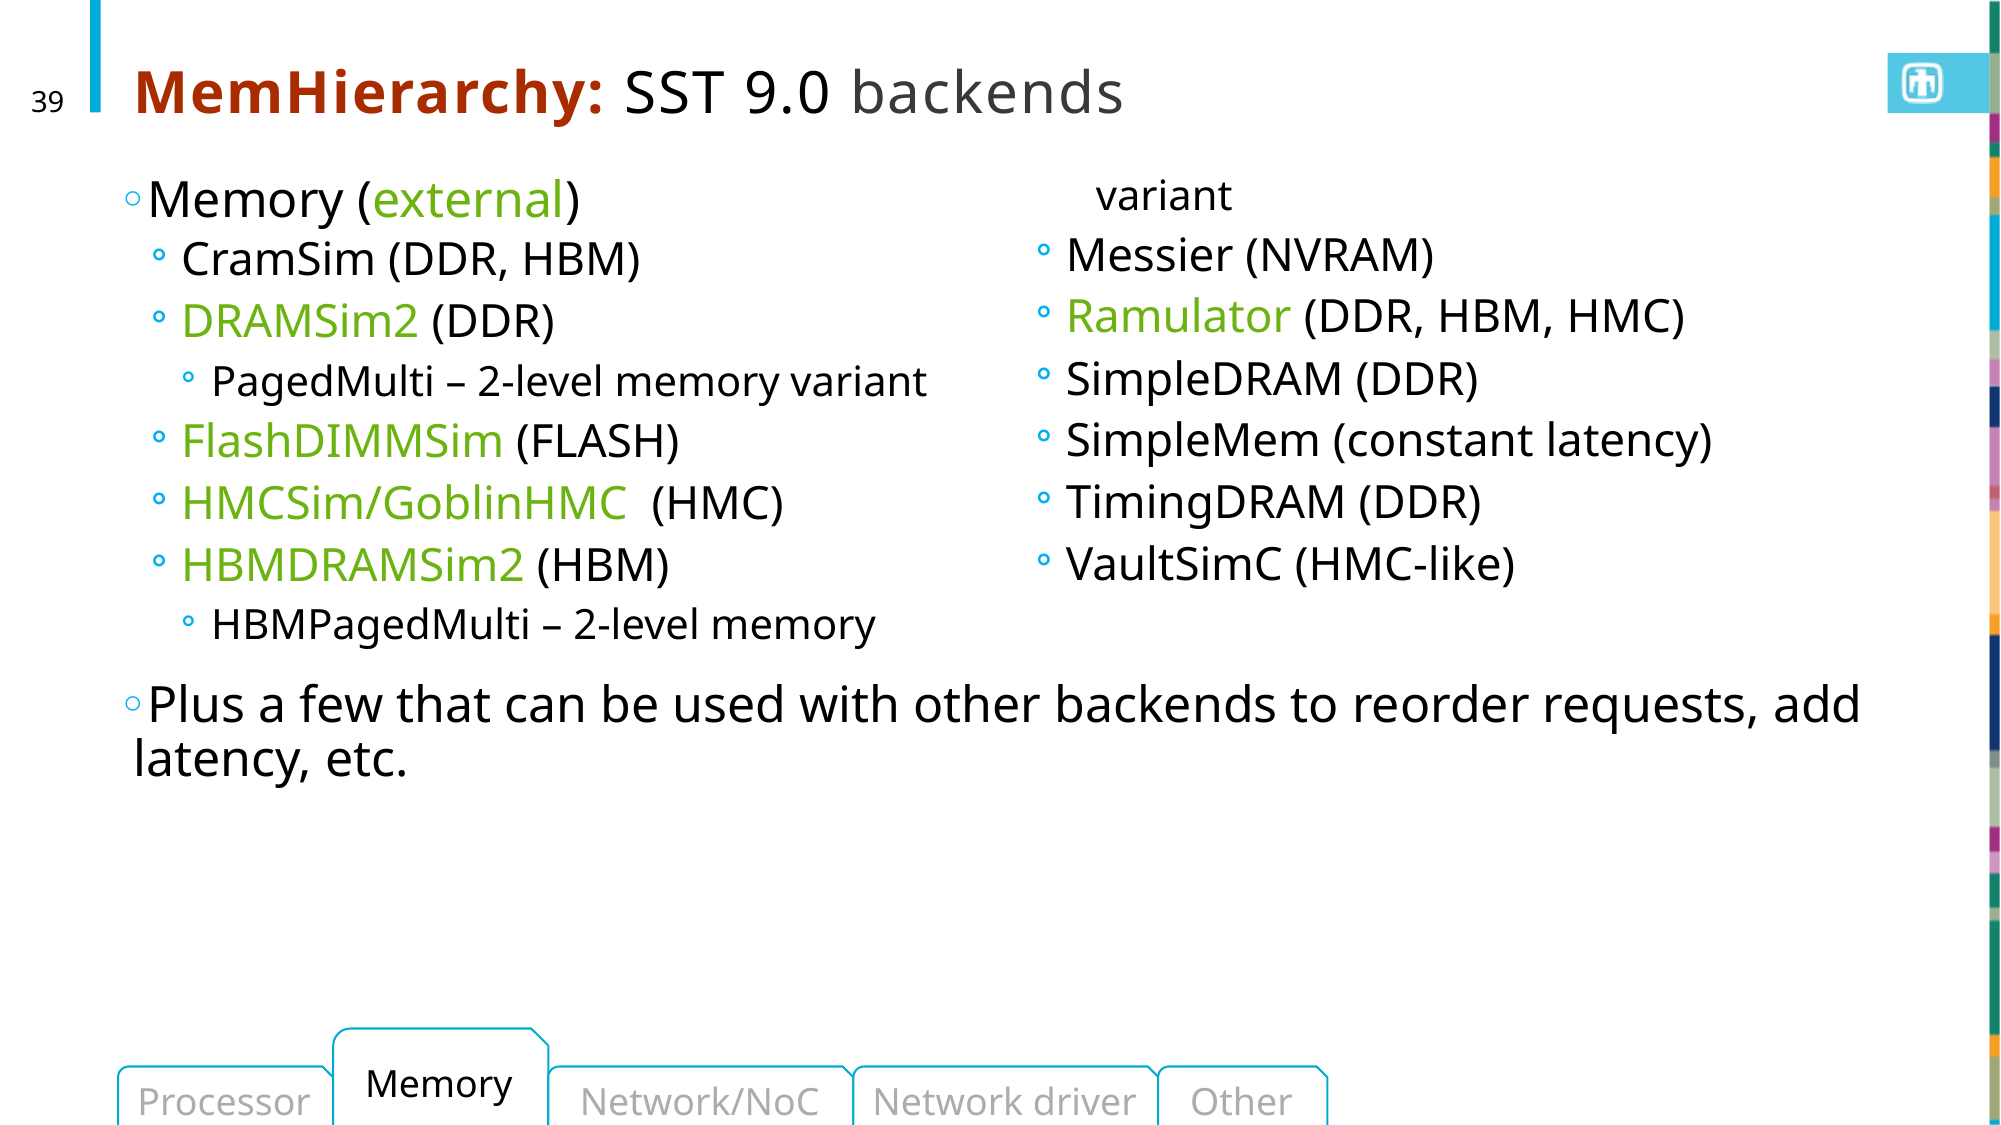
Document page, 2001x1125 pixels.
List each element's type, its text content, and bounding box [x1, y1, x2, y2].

text_box Network driver [852, 1065, 1157, 1125]
text_box Plus a few that can be used with other backends to reorder requests, add latency, etc. [118, 671, 1888, 1025]
picture [1990, 330, 1999, 1120]
picture [1901, 62, 1944, 104]
picture [1990, 1, 1999, 215]
slide_number 39 [10, 73, 80, 133]
list Memory (external) CramSim (DDR, HBM) DRAMSim2 (DDR) PagedMulti – 2-level memory variant FlashDIMMSim (FLASH) HMCSim/GoblinHMC (HMC) HBMDRAMSim2 (HBM) HBMPagedMulti – 2-level memory variant Messier (NVRAM) Ramulator (DDR, HBM, HMC) SimpleDRAM (DDR) SimpleMem (constant latency) TimingDRAM (DDR) VaultSimC (HMC-like) [118, 166, 1888, 671]
title MemHierarchy: SST 9.0 backends [118, 39, 1769, 133]
text_box Memory [332, 1027, 550, 1125]
text_box Other [1157, 1065, 1329, 1125]
text_box Processor [117, 1065, 332, 1125]
text_box Network/NoC [547, 1065, 852, 1125]
